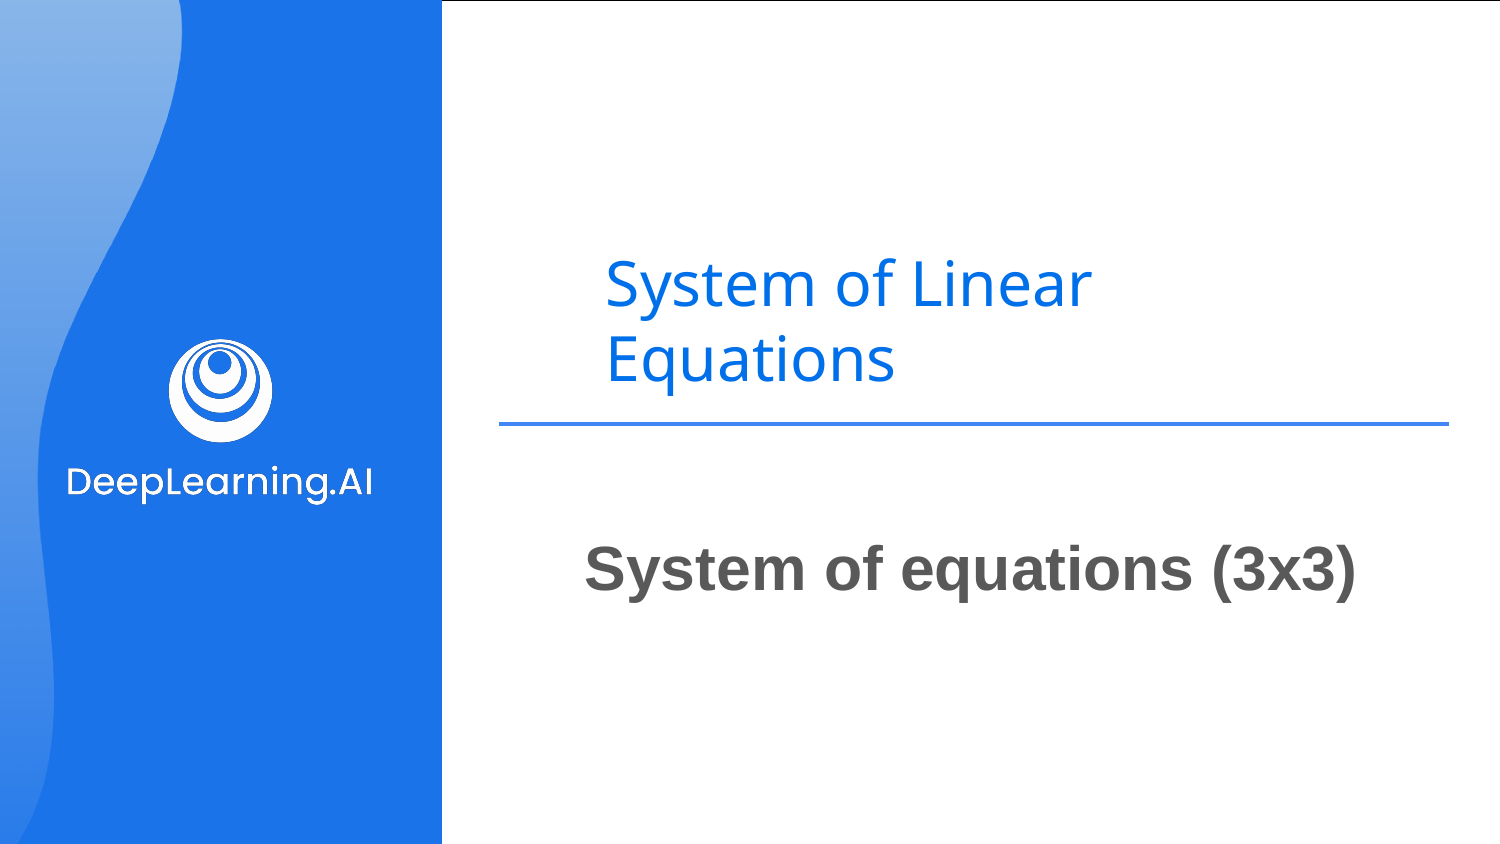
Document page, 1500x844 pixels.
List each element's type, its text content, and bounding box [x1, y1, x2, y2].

text_box System of equations (3x3) [582, 525, 1362, 603]
title System of Linear Equations [447, 242, 1373, 395]
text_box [0, 0, 442, 844]
